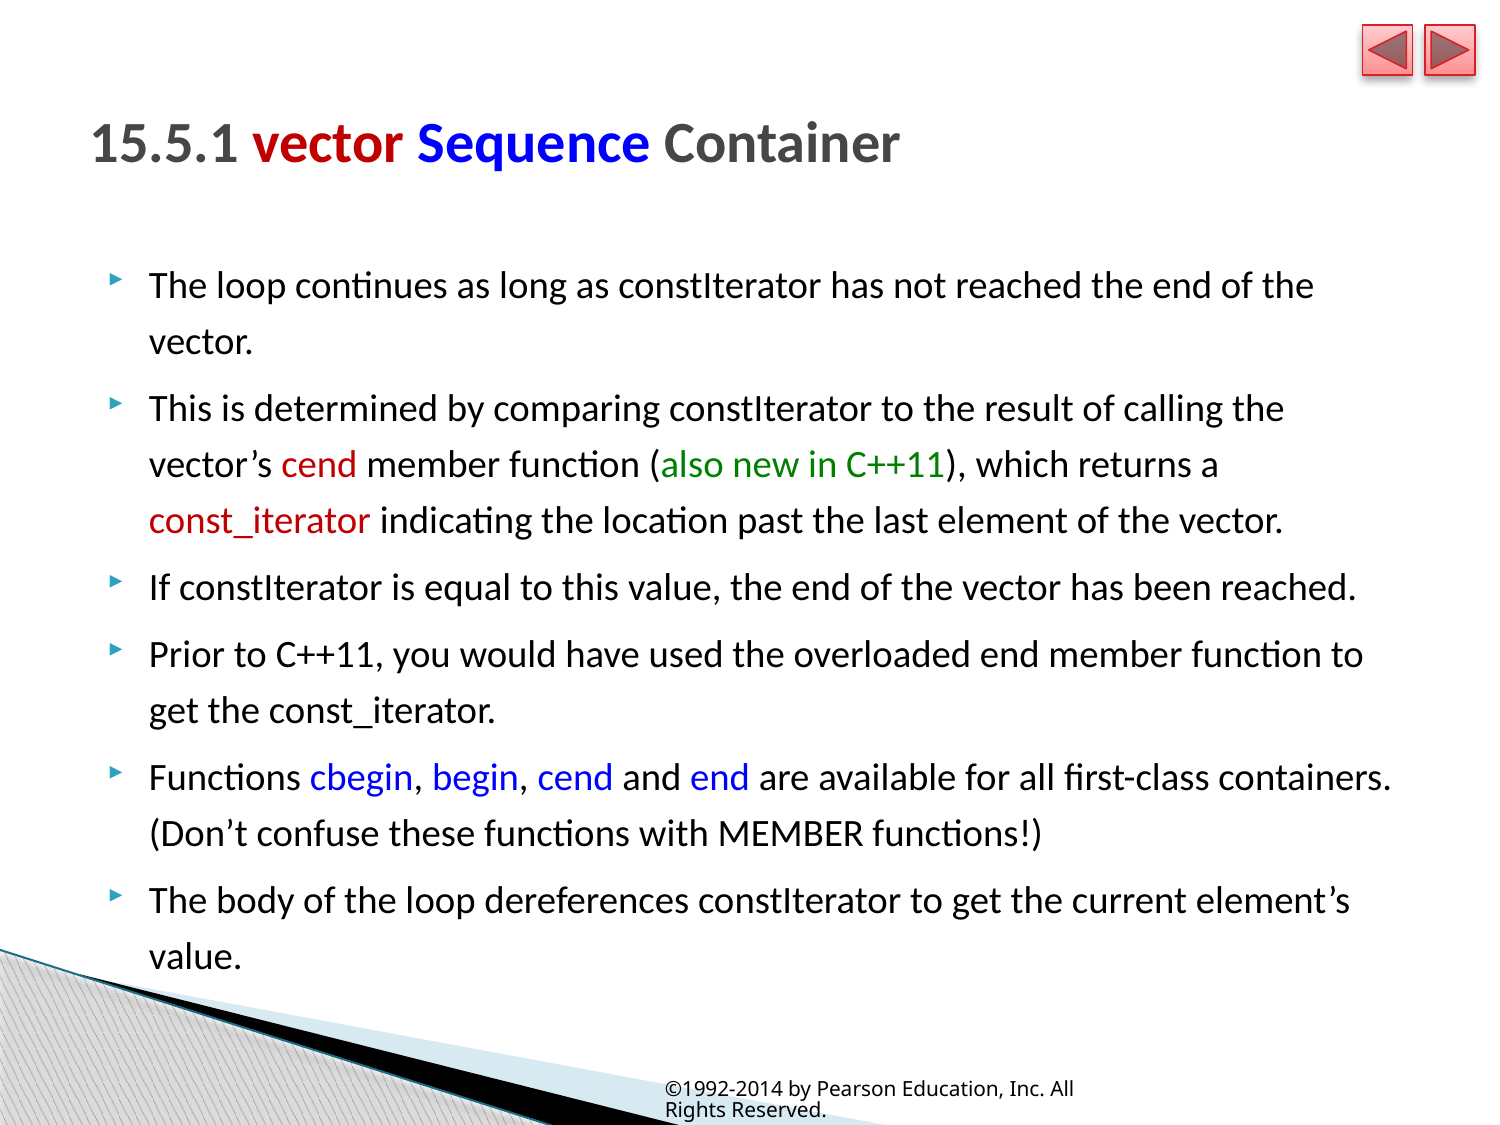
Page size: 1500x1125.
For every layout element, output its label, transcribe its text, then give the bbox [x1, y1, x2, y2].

list The loop continues as long as constIterator has not reached the end of the vector. This is determined by comparing constIterator to the result of calling the vector’s cend member function (also new in C++11), which returns a const_iterator indicating the location past the last element of the vector. If constIterator is equal to this value, the end of the vector has been reached. Prior to C++11, you would have used the overloaded end member function to get the const_iterator. Functions cbegin, begin, cend and end are available for all first-class containers. (Don’t confuse these functions with MEMBER functions!) The body of the loop dereferences constIterator to get the current element’s value. [75, 242, 1425, 986]
title 15.5.1 vector Sequence Container [75, 45, 1425, 233]
footer ©1992-2014 by Pearson Education, Inc. All Rights Reserved. [650, 1051, 1105, 1112]
